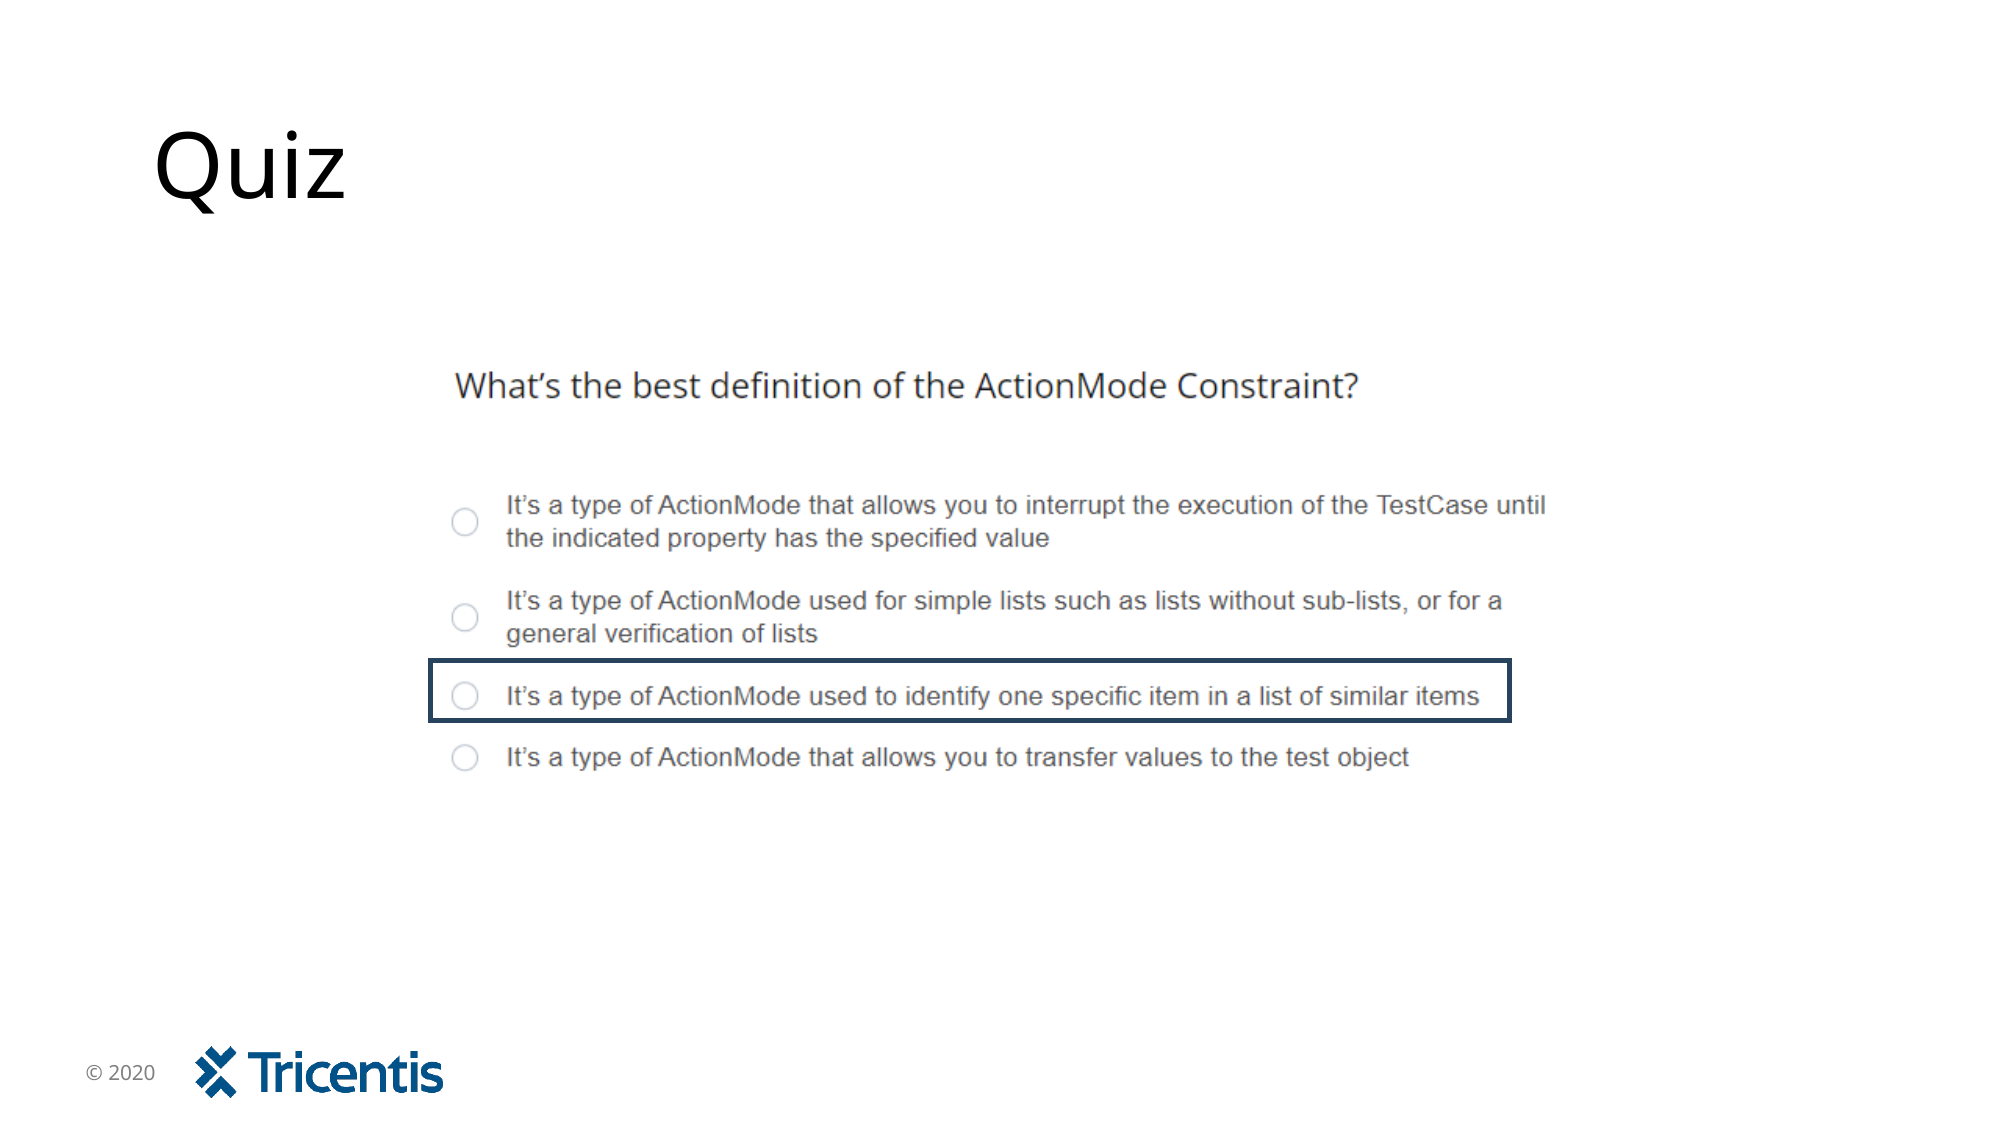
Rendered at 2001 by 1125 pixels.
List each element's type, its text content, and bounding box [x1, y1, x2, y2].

title Quiz [137, 59, 1863, 278]
picture [195, 1046, 443, 1098]
picture [430, 342, 1570, 782]
